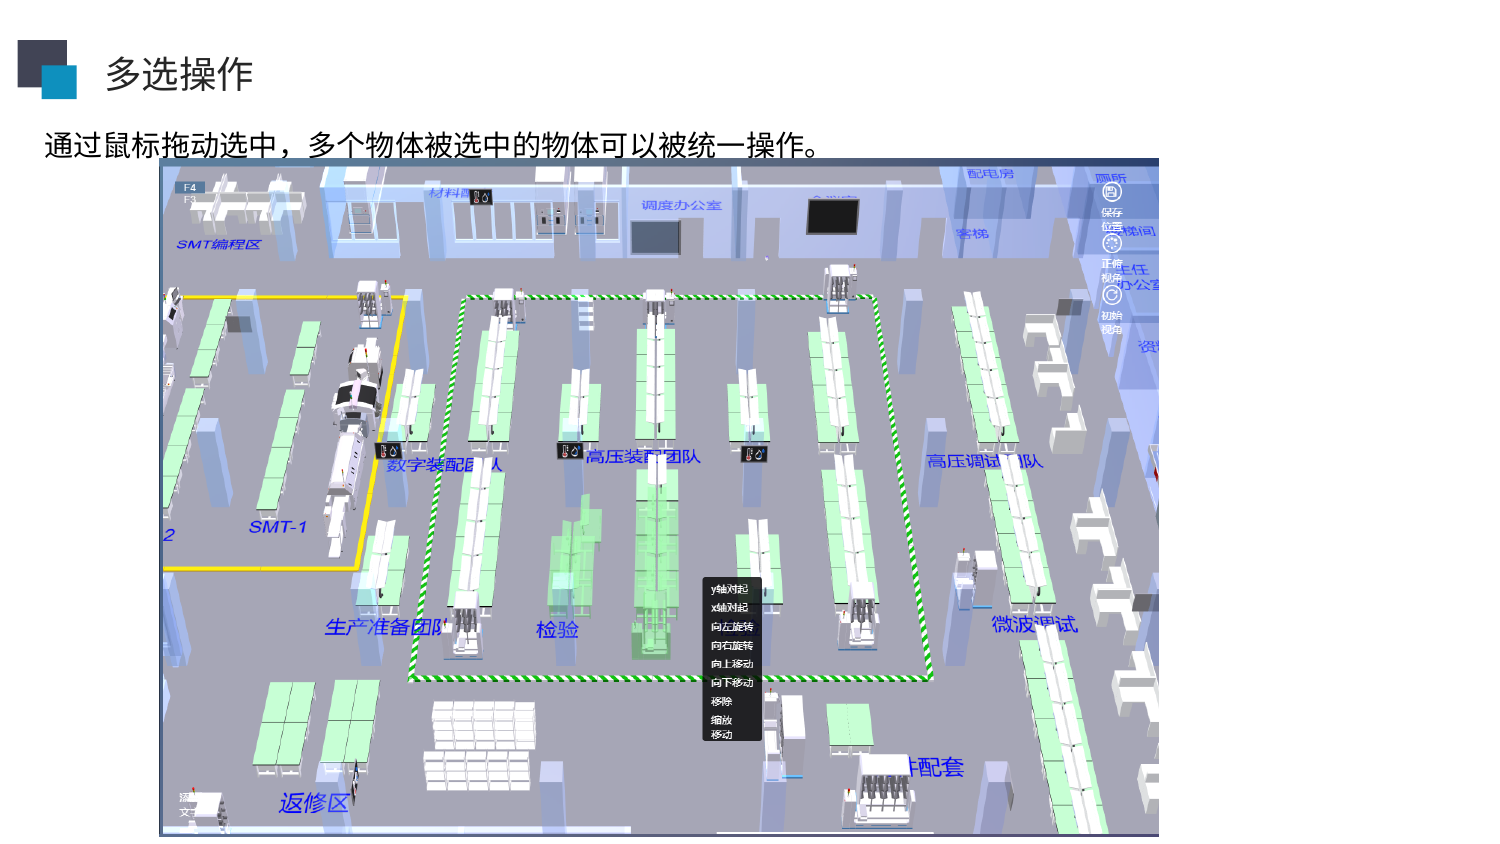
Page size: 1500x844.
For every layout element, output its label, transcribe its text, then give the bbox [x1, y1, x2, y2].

picture [159, 158, 1159, 838]
text_box 多选操作 [89, 43, 270, 104]
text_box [17, 39, 77, 100]
text_box 通过鼠标拖动选中，多个物体被选中的物体可以被统一操作。 [29, 109, 1400, 171]
